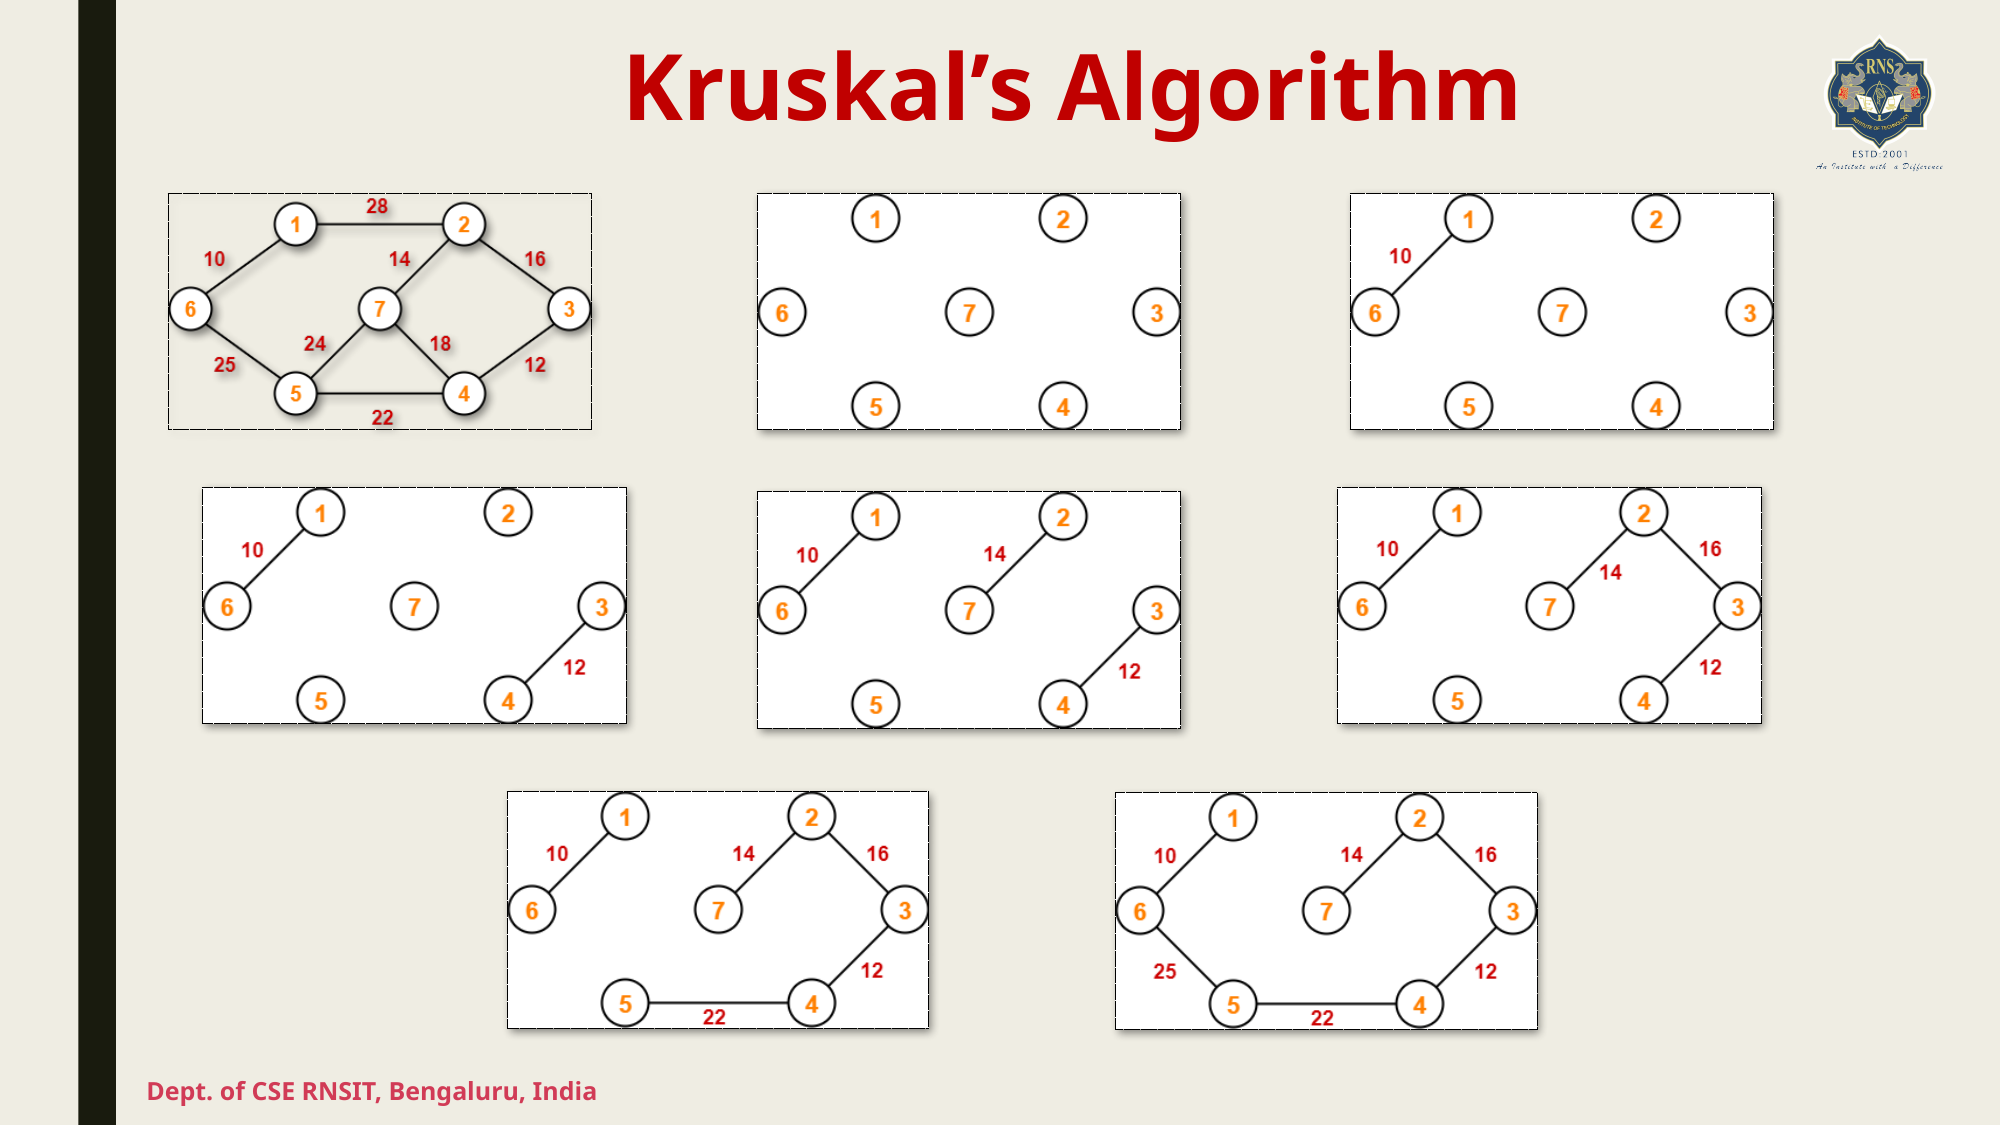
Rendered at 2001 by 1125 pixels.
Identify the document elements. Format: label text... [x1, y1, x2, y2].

footer Dept. of CSE RNSIT, Bengaluru, India [131, 1056, 1162, 1124]
picture [756, 491, 1181, 728]
picture [1337, 487, 1761, 724]
picture [1115, 792, 1537, 1030]
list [168, 192, 592, 430]
picture [756, 193, 1181, 430]
title Kruskal’s Algorithm [202, 34, 1944, 167]
picture [202, 487, 626, 724]
picture [507, 791, 929, 1028]
picture [1350, 193, 1774, 430]
picture [1816, 167, 1944, 172]
